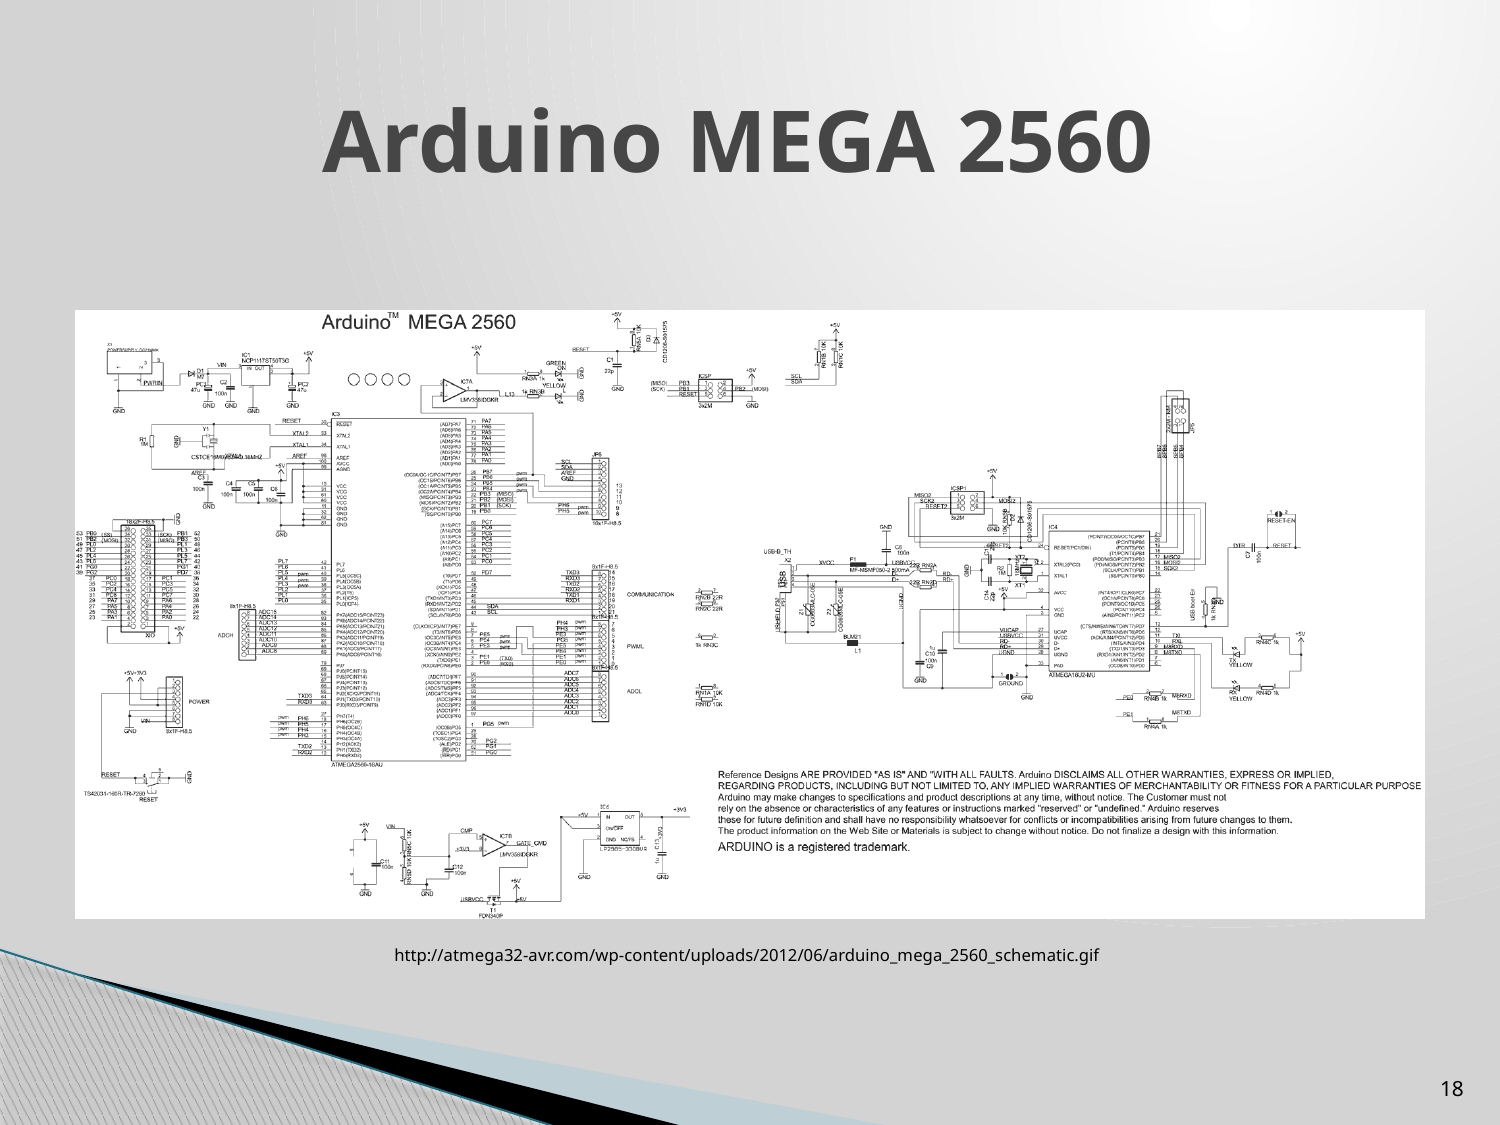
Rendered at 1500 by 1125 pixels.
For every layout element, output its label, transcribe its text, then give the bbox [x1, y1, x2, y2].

text_box http://atmega32-avr.com/wp-content/uploads/2012/06/arduino_mega_2560_schematic.gif [379, 937, 1116, 973]
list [74, 309, 1426, 919]
slide_number 18 [1418, 1051, 1479, 1112]
title Arduino MEGA 2560 [75, 45, 1425, 233]
